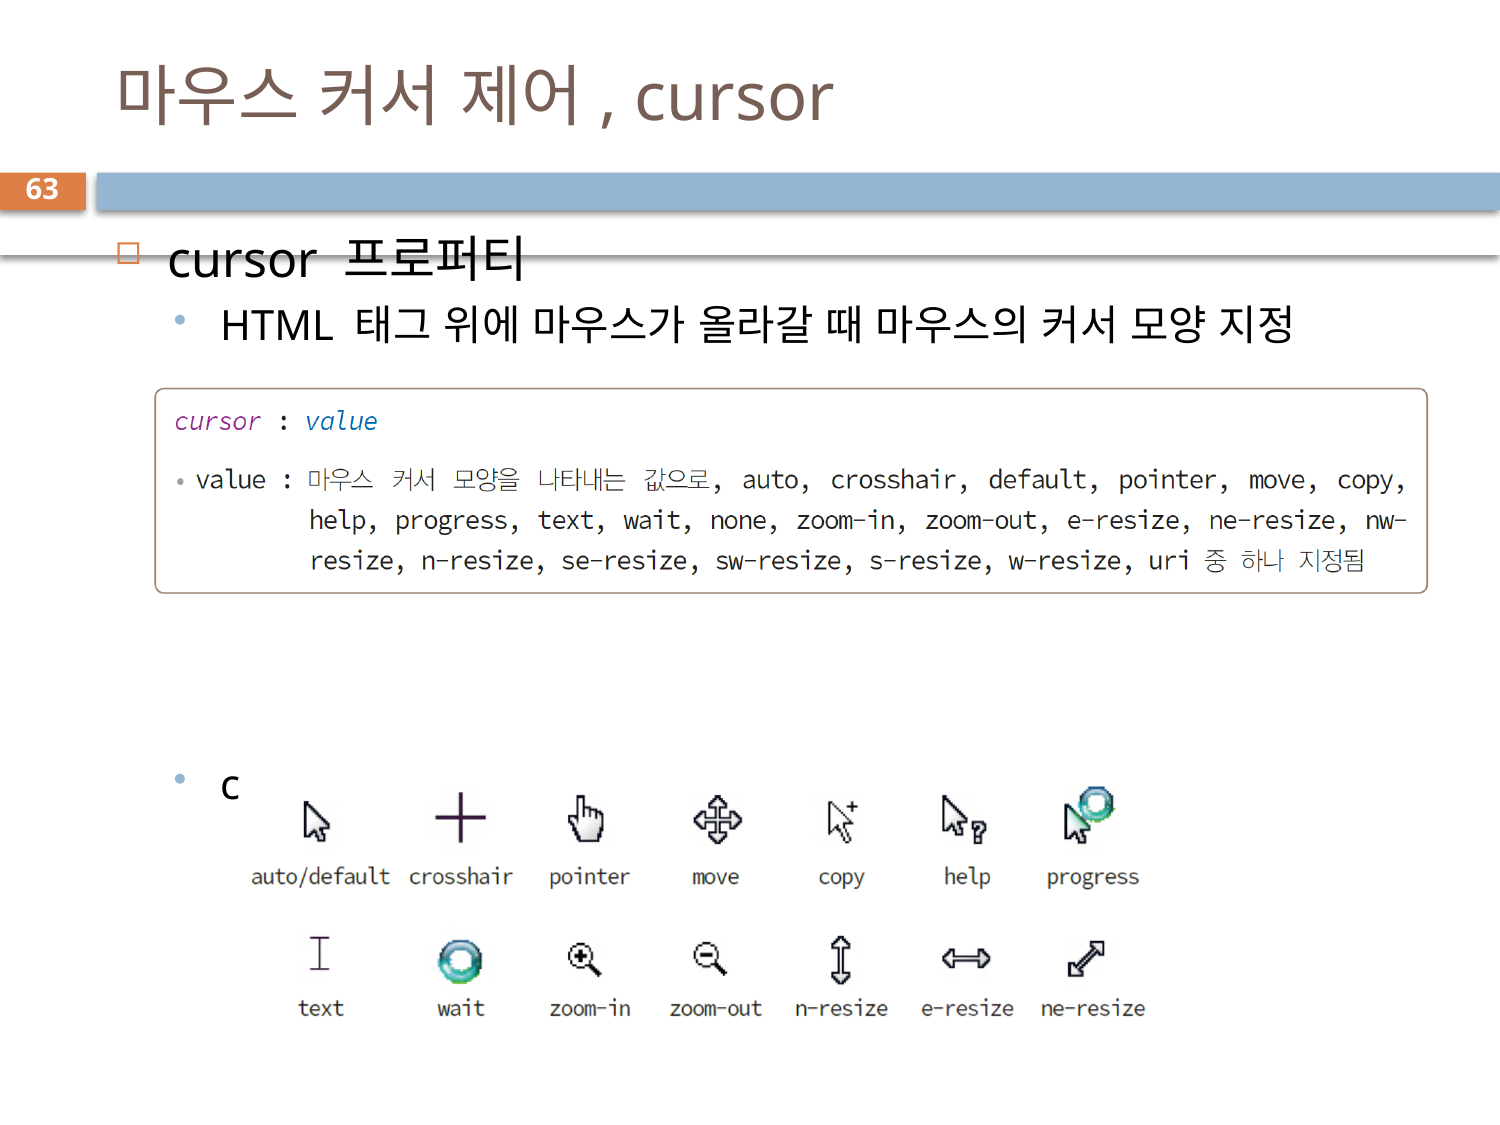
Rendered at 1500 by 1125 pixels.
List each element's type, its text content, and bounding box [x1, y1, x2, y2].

picture [146, 384, 1436, 603]
picture [241, 762, 1182, 1039]
list cursor 프로퍼티 HTML 태그 위에 마우스가 올라갈 때 마우스의 커서 모양 지정 cursor 프로퍼티 값에 따른 다양한 커서 모양 [100, 219, 1438, 1047]
title 마우스 커서 제어, cursor [100, 37, 1438, 149]
slide_number 63 [0, 170, 87, 211]
